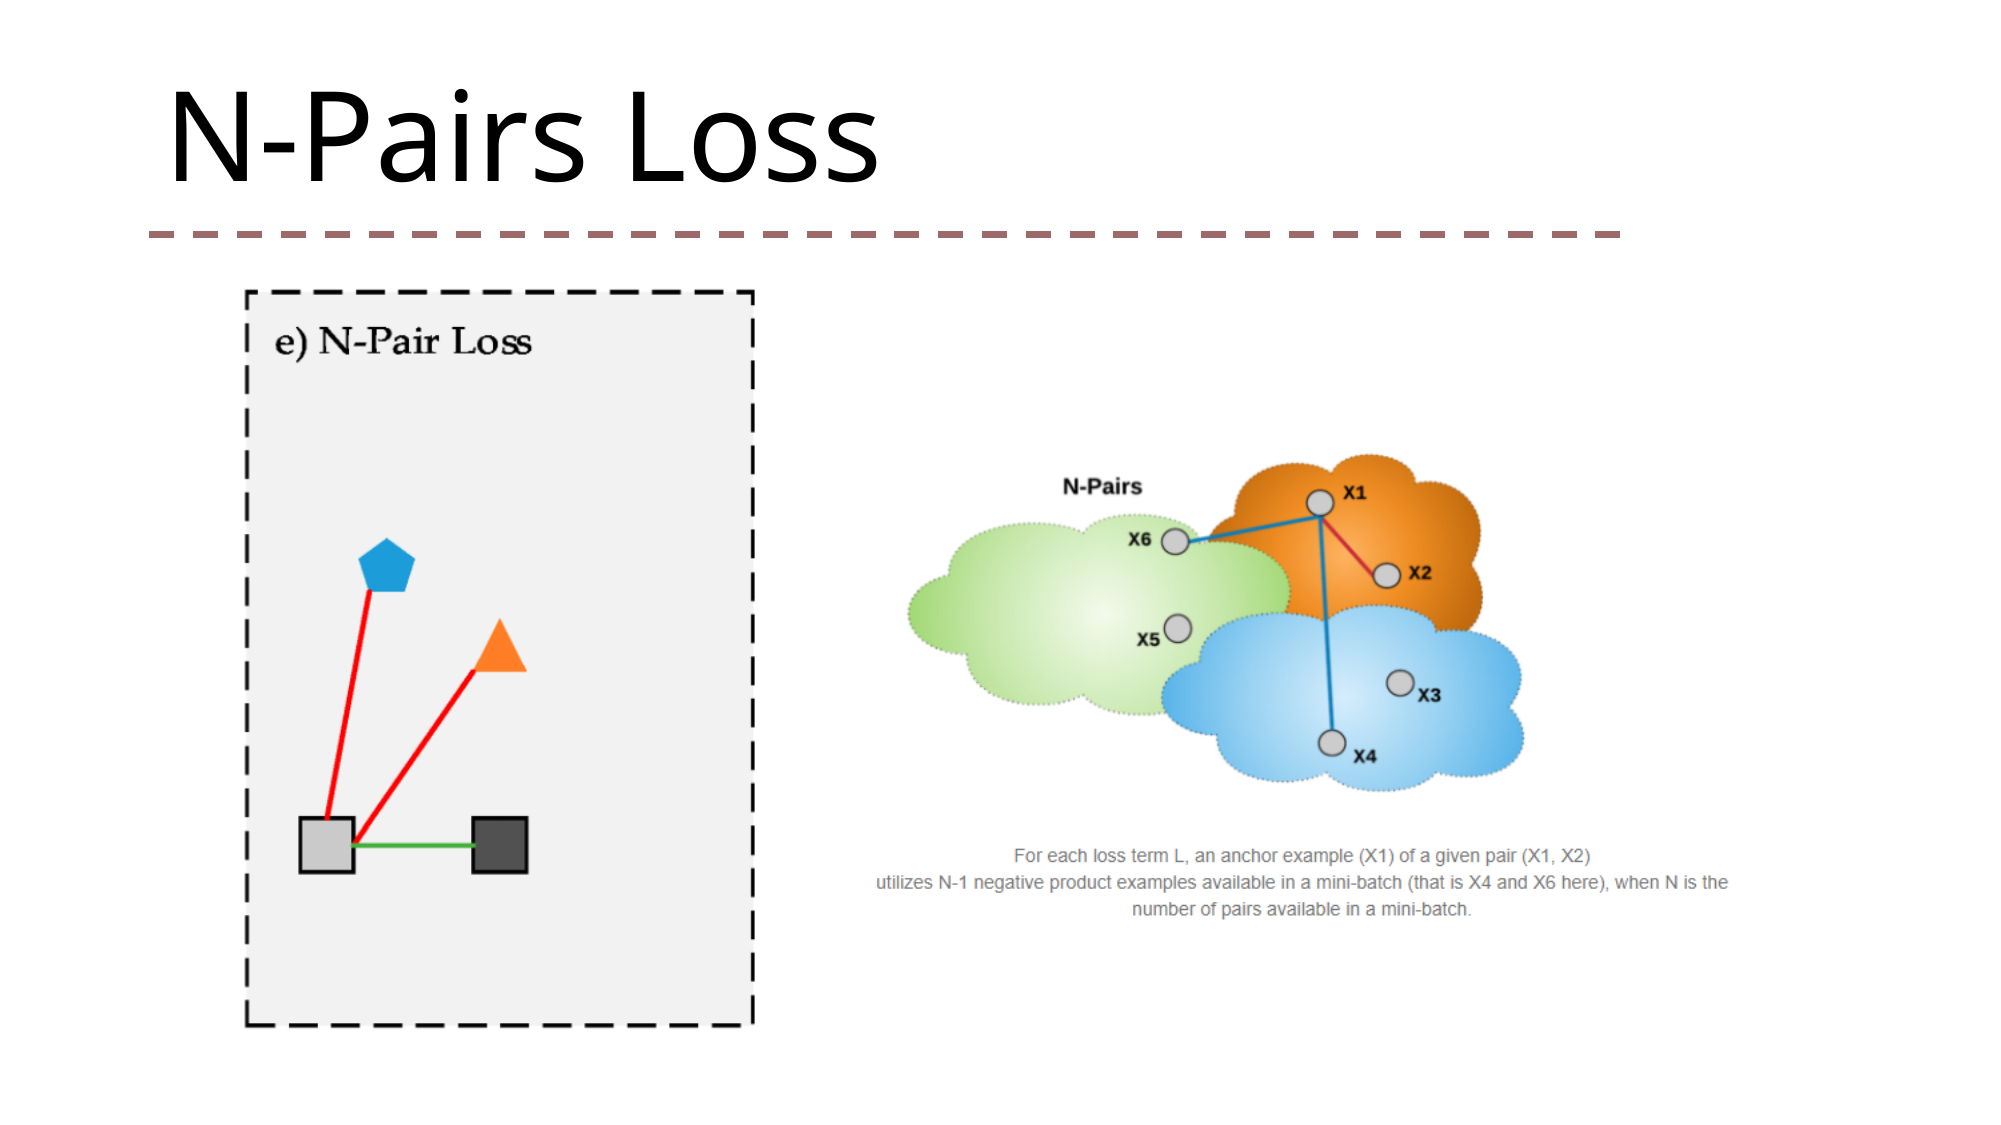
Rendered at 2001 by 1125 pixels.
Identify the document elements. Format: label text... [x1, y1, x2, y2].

picture [235, 281, 772, 1036]
text_box N-Pairs Loss [149, 48, 1810, 214]
picture [824, 411, 1743, 929]
